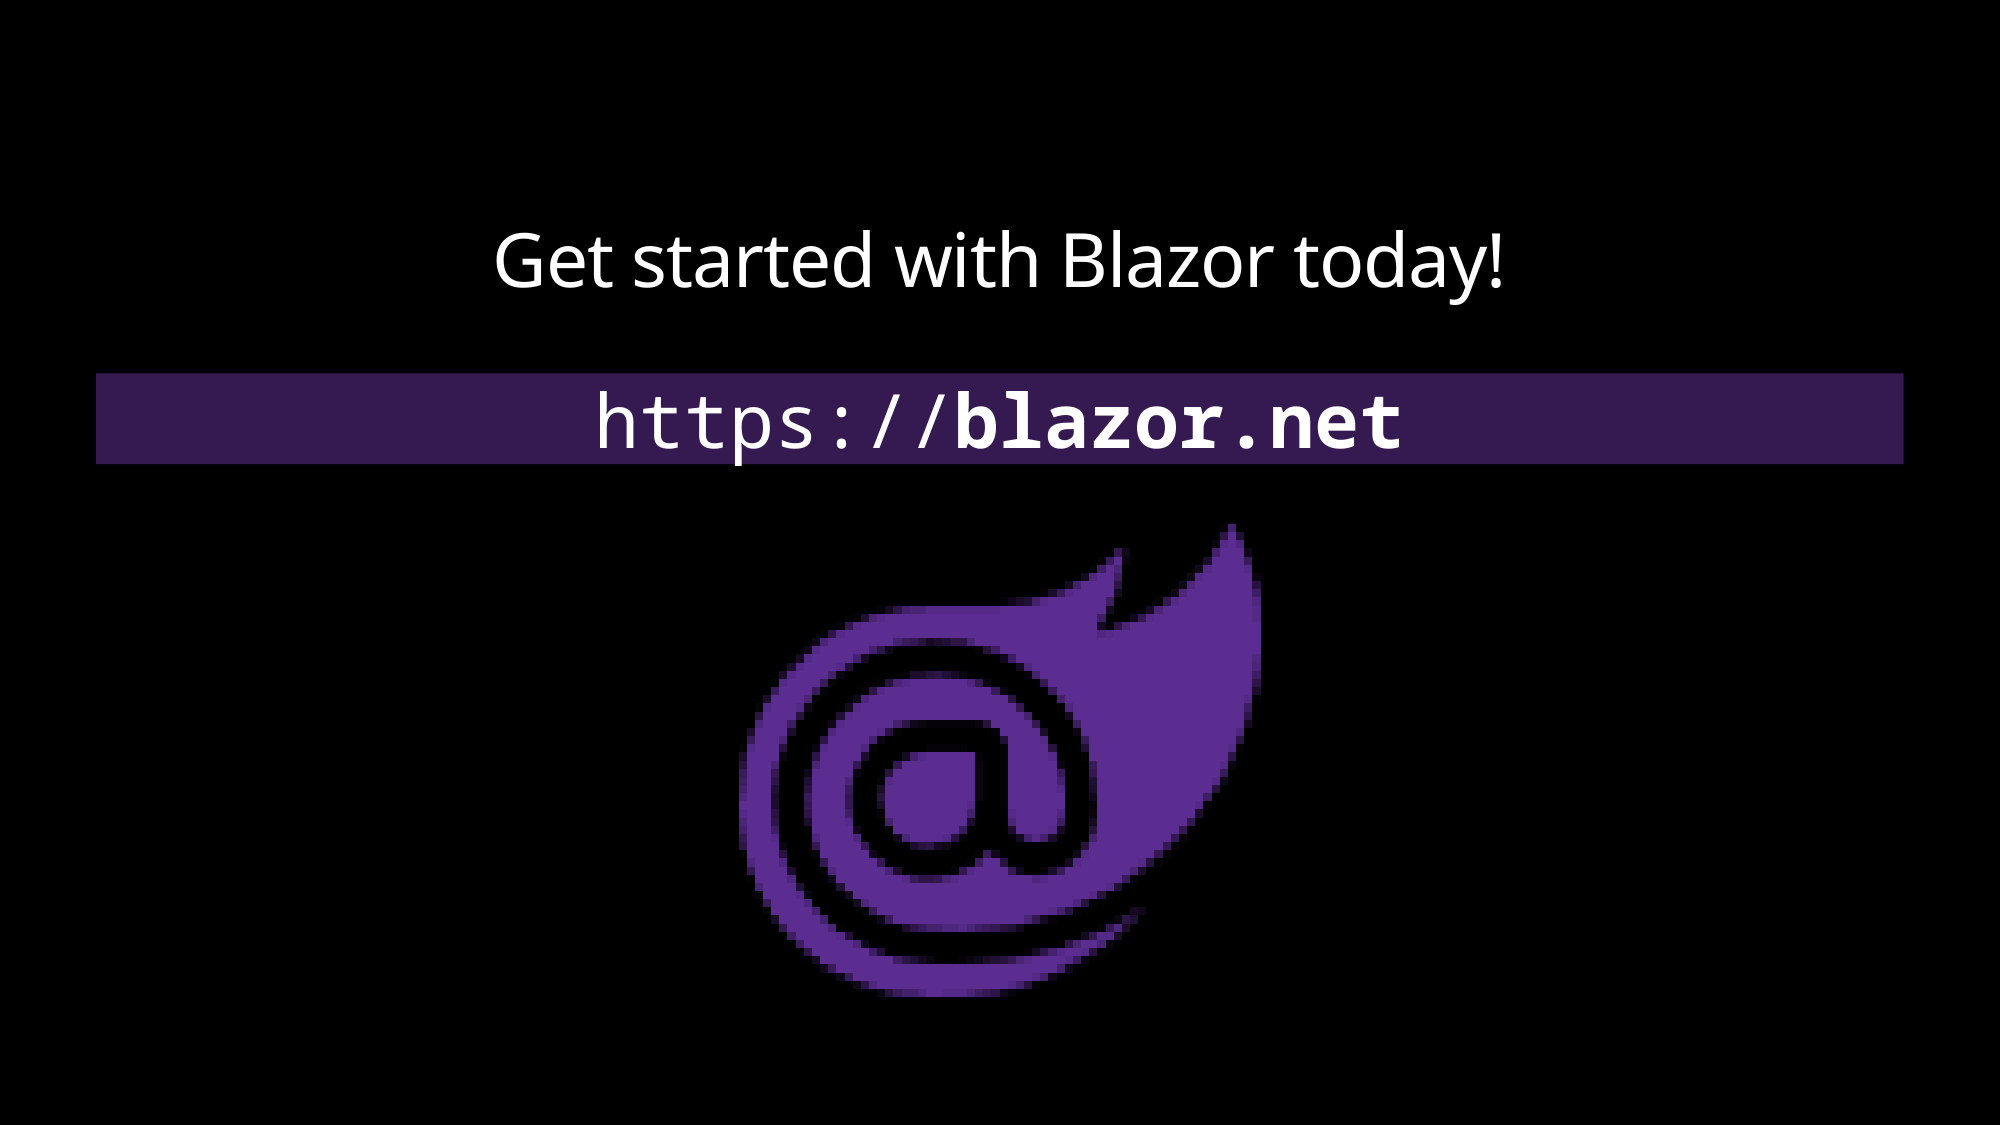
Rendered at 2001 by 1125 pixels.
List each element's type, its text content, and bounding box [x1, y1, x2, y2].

list https://blazor.net [96, 373, 1904, 465]
title Get started with Blazor today! [96, 213, 1904, 304]
picture [739, 500, 1261, 1022]
